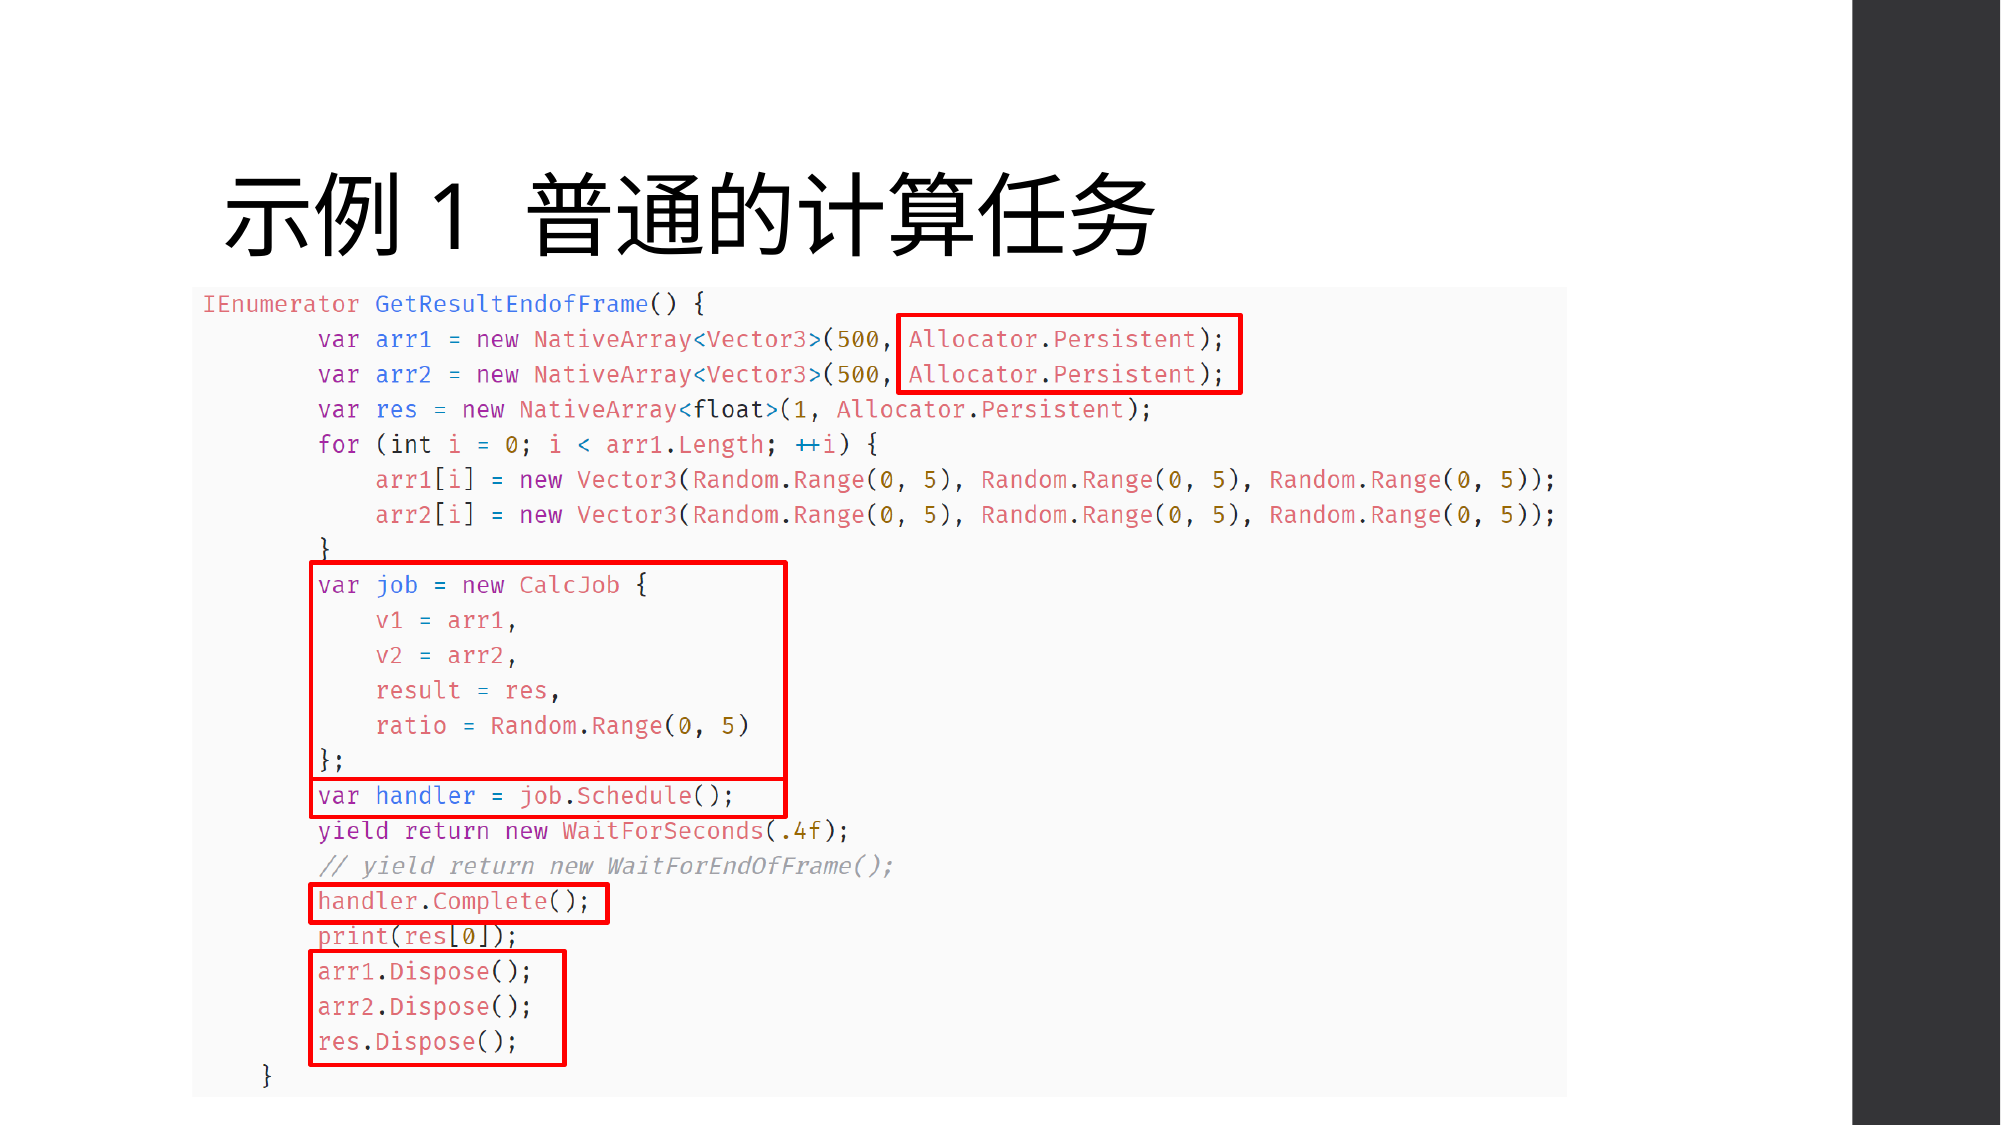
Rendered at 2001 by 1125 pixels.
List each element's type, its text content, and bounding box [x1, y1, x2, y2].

title 示例1 普通的计算任务 [206, 60, 1797, 278]
picture [192, 286, 1568, 1097]
